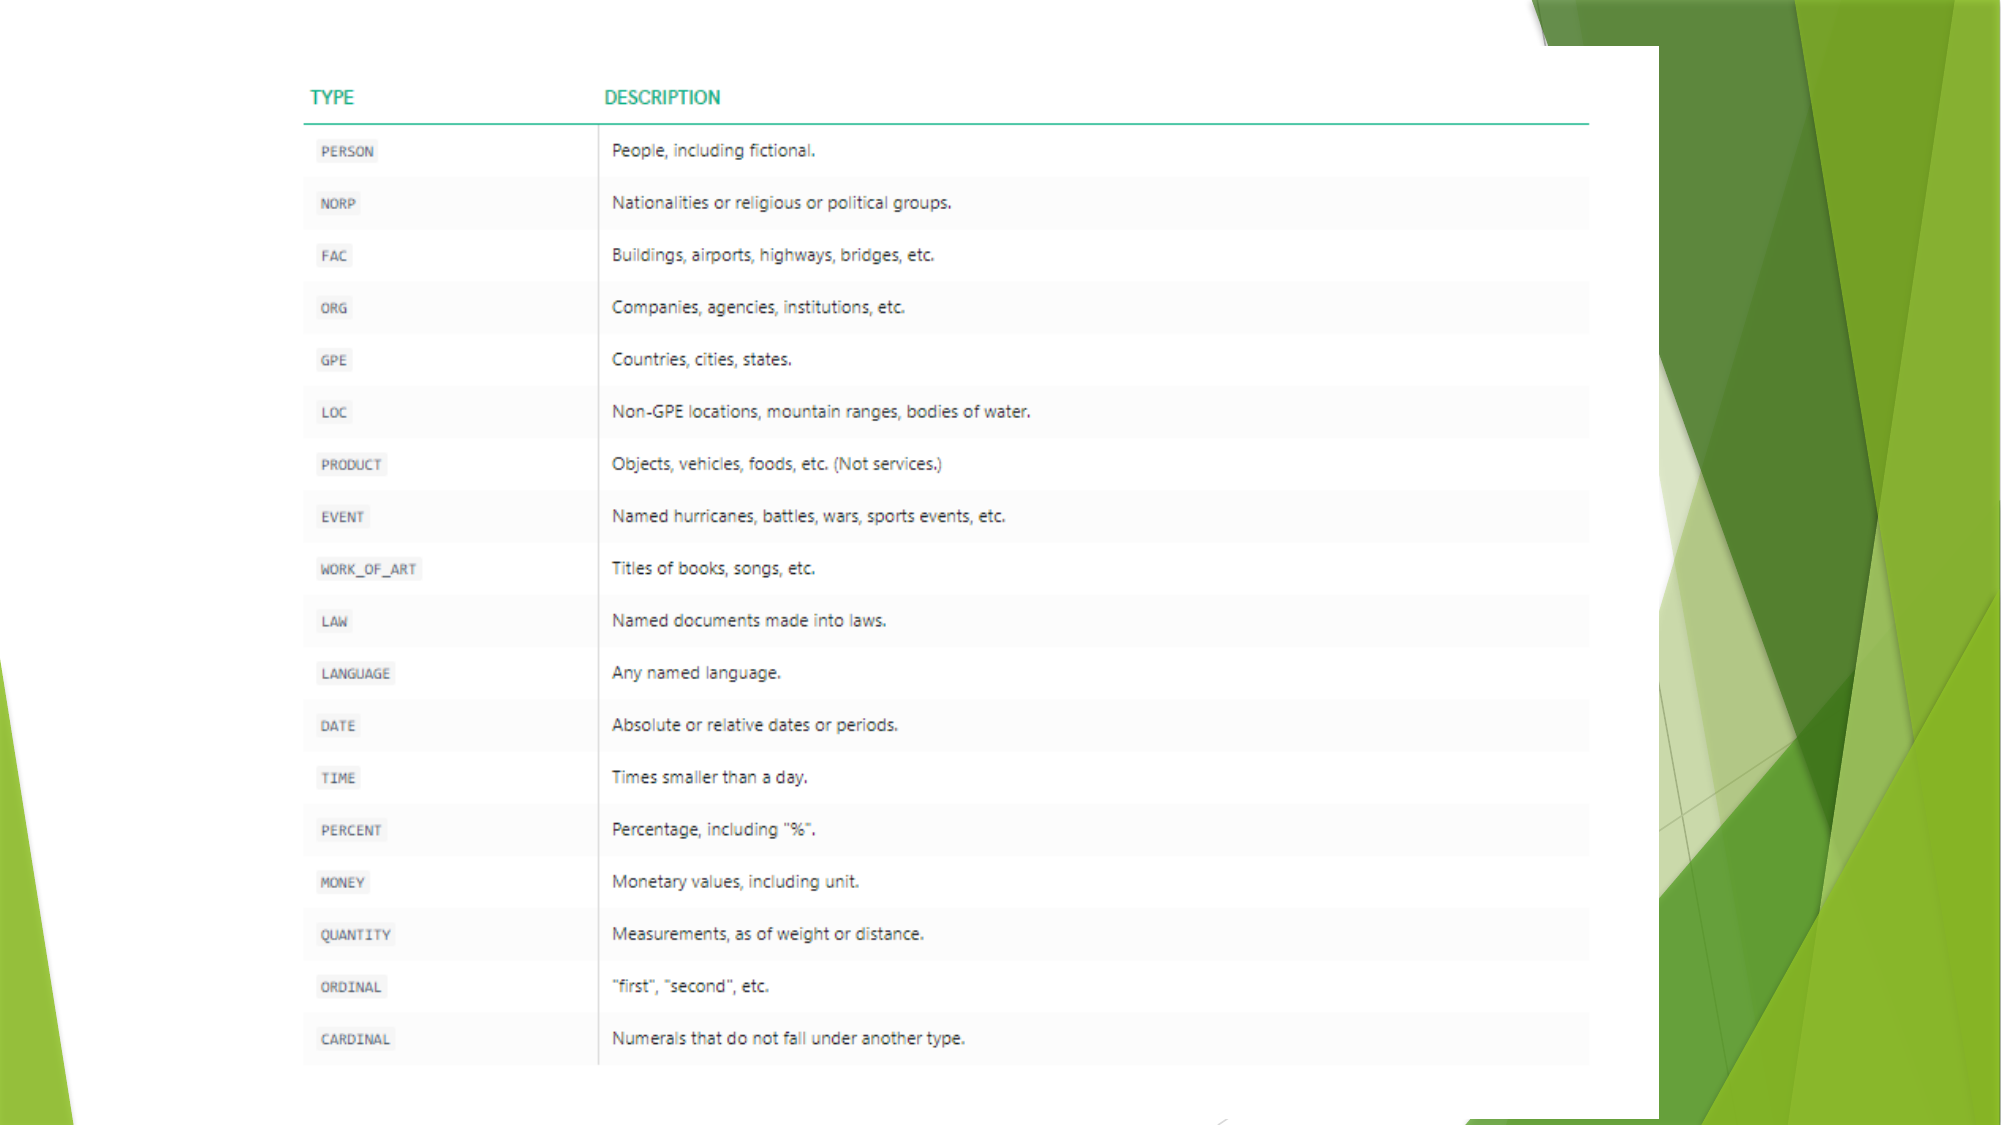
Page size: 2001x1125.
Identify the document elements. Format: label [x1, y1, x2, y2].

list [216, 45, 1660, 1119]
